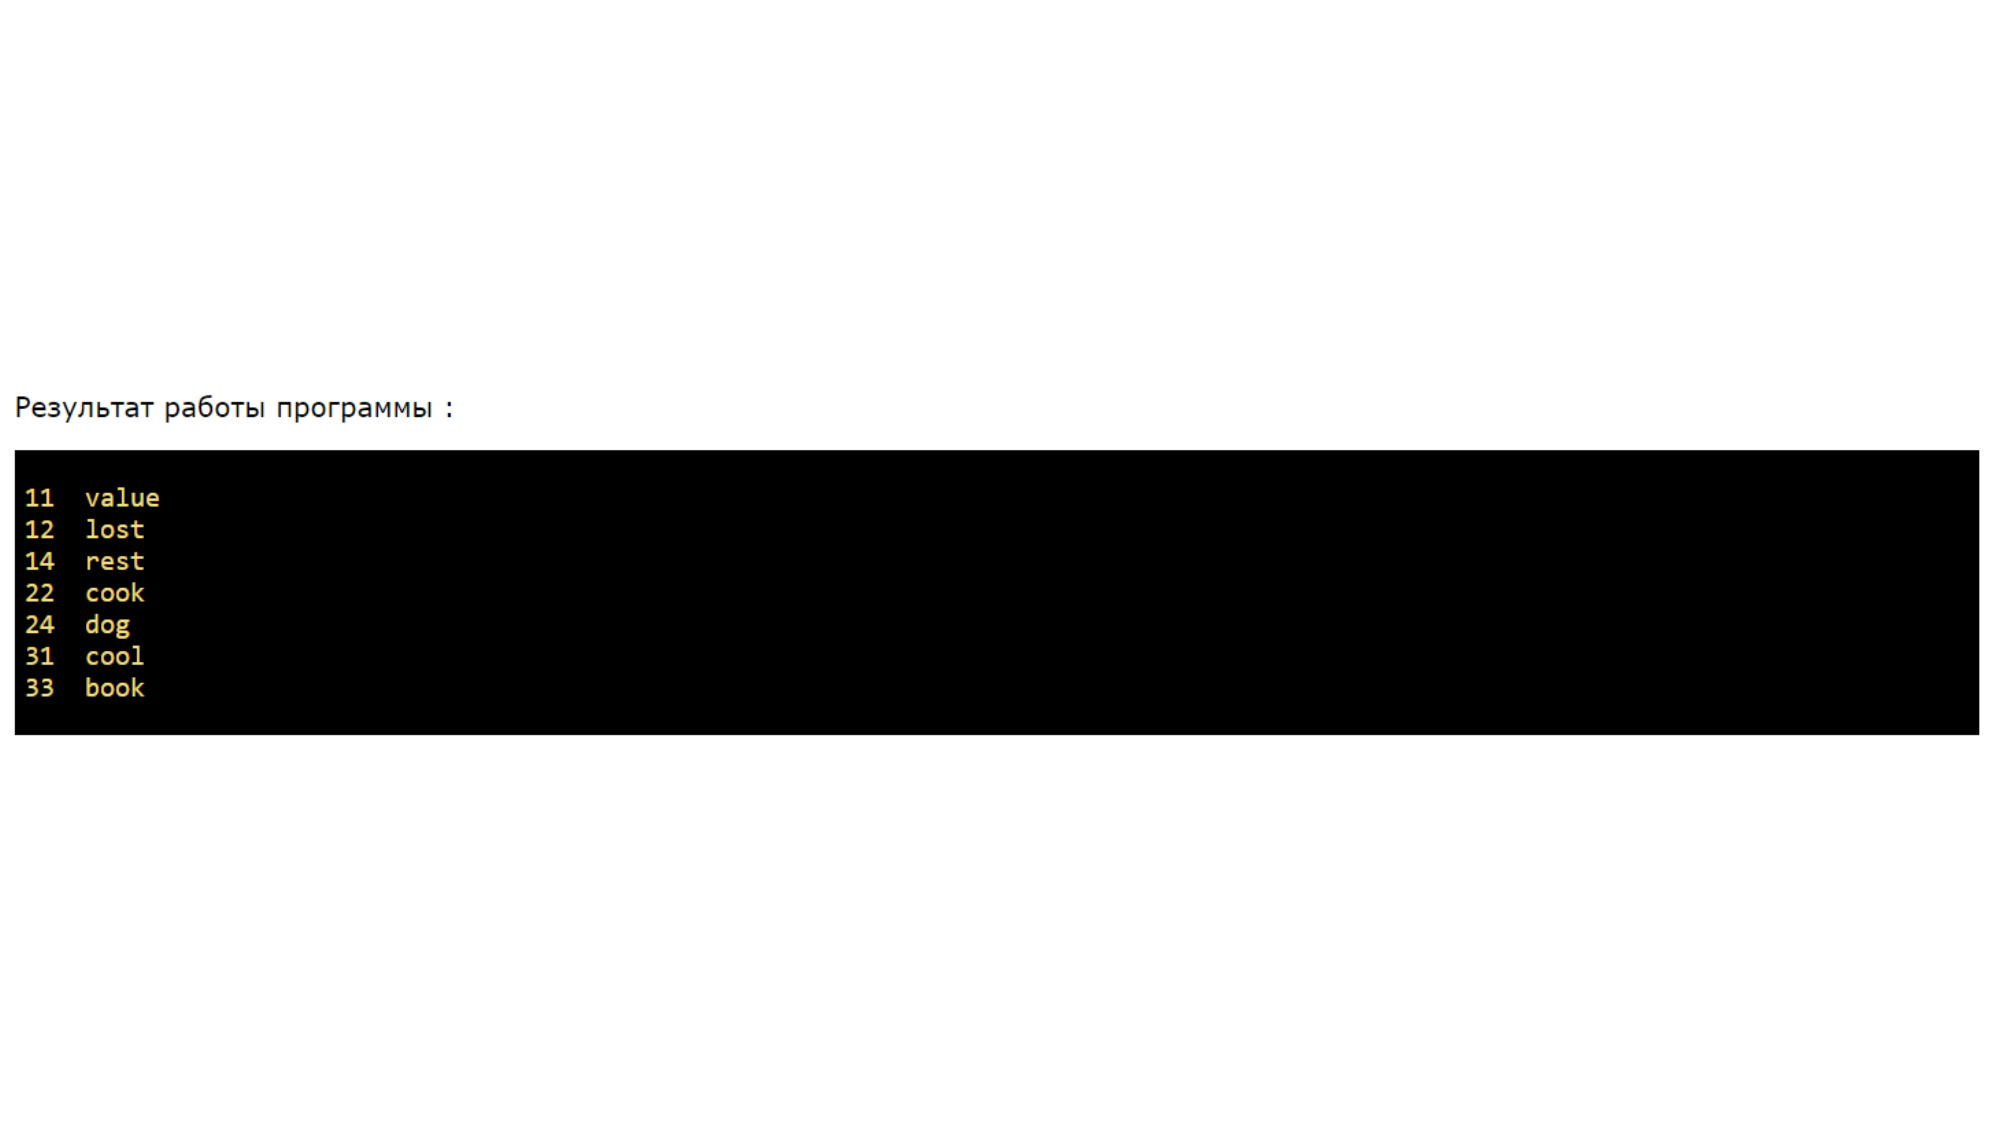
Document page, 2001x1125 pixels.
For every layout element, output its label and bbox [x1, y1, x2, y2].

picture [0, 376, 2000, 749]
